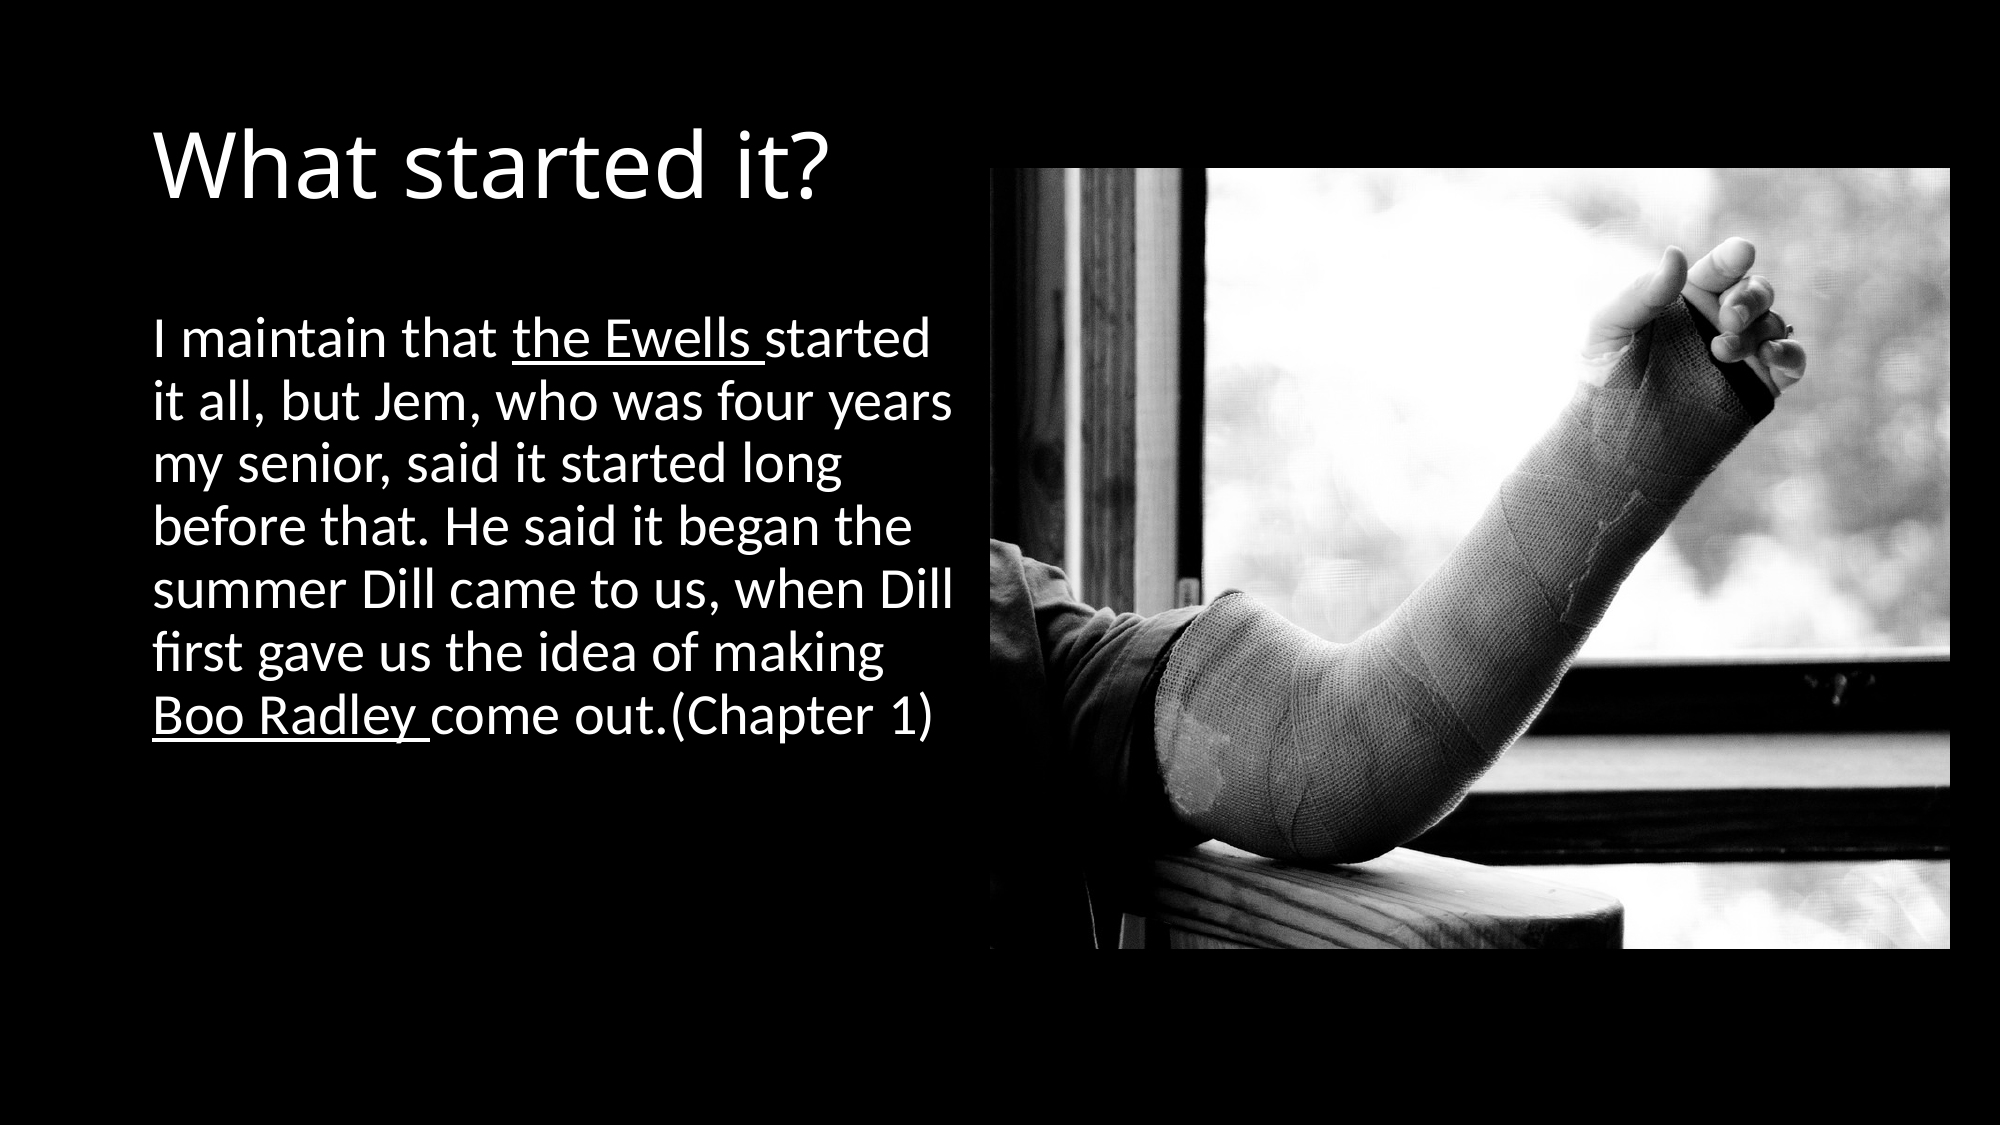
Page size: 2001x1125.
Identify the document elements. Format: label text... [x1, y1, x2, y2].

list I maintain that the Ewells started it all, but Jem, who was four years my senior, said it started long before that. He said it began the summer Dill came to us, when Dill first gave us the idea of making Boo Radley come out.(Chapter 1) [137, 299, 988, 1014]
title What started it? [137, 59, 1863, 278]
picture [989, 168, 1950, 949]
